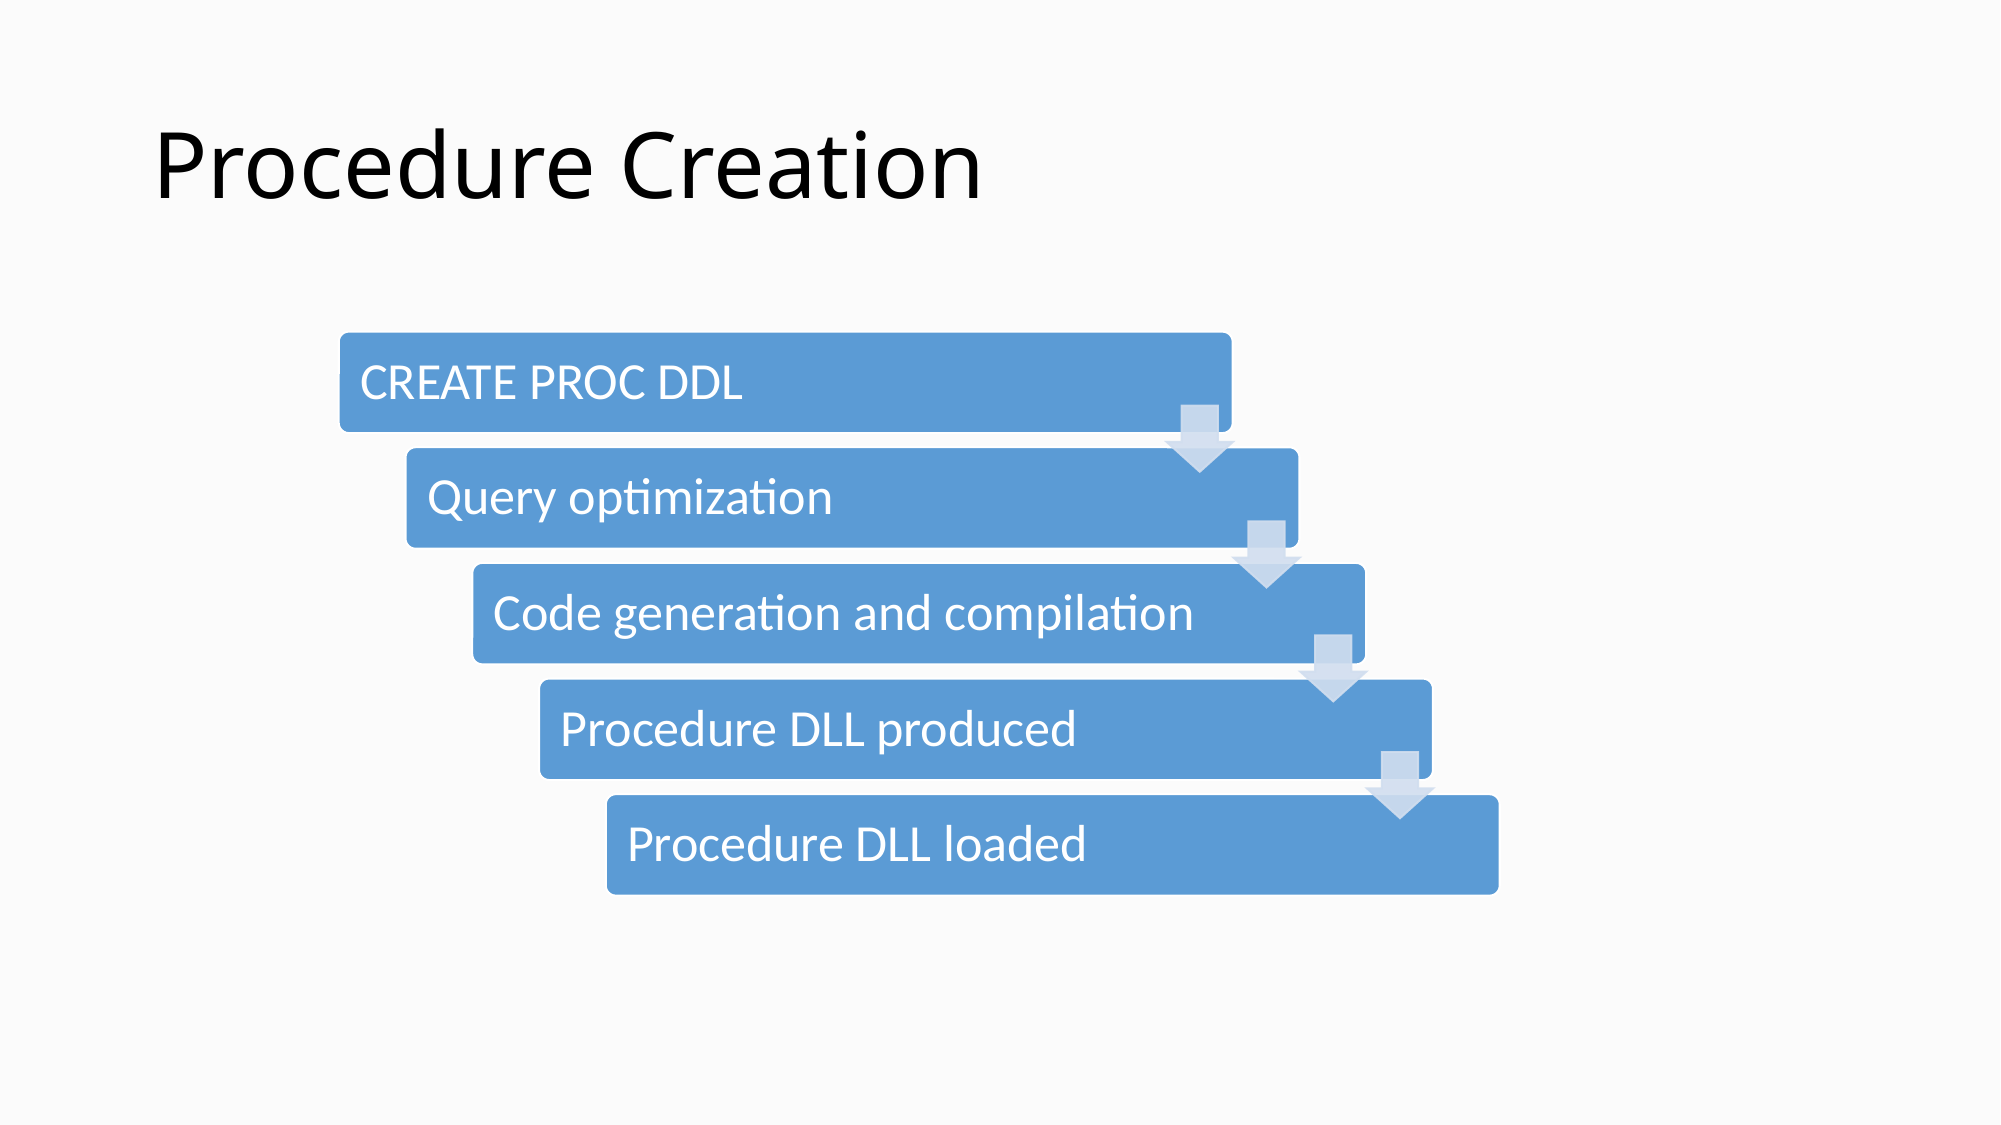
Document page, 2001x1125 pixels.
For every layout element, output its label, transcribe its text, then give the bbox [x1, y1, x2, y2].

title Procedure Creation [137, 59, 1863, 278]
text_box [338, 331, 1500, 896]
